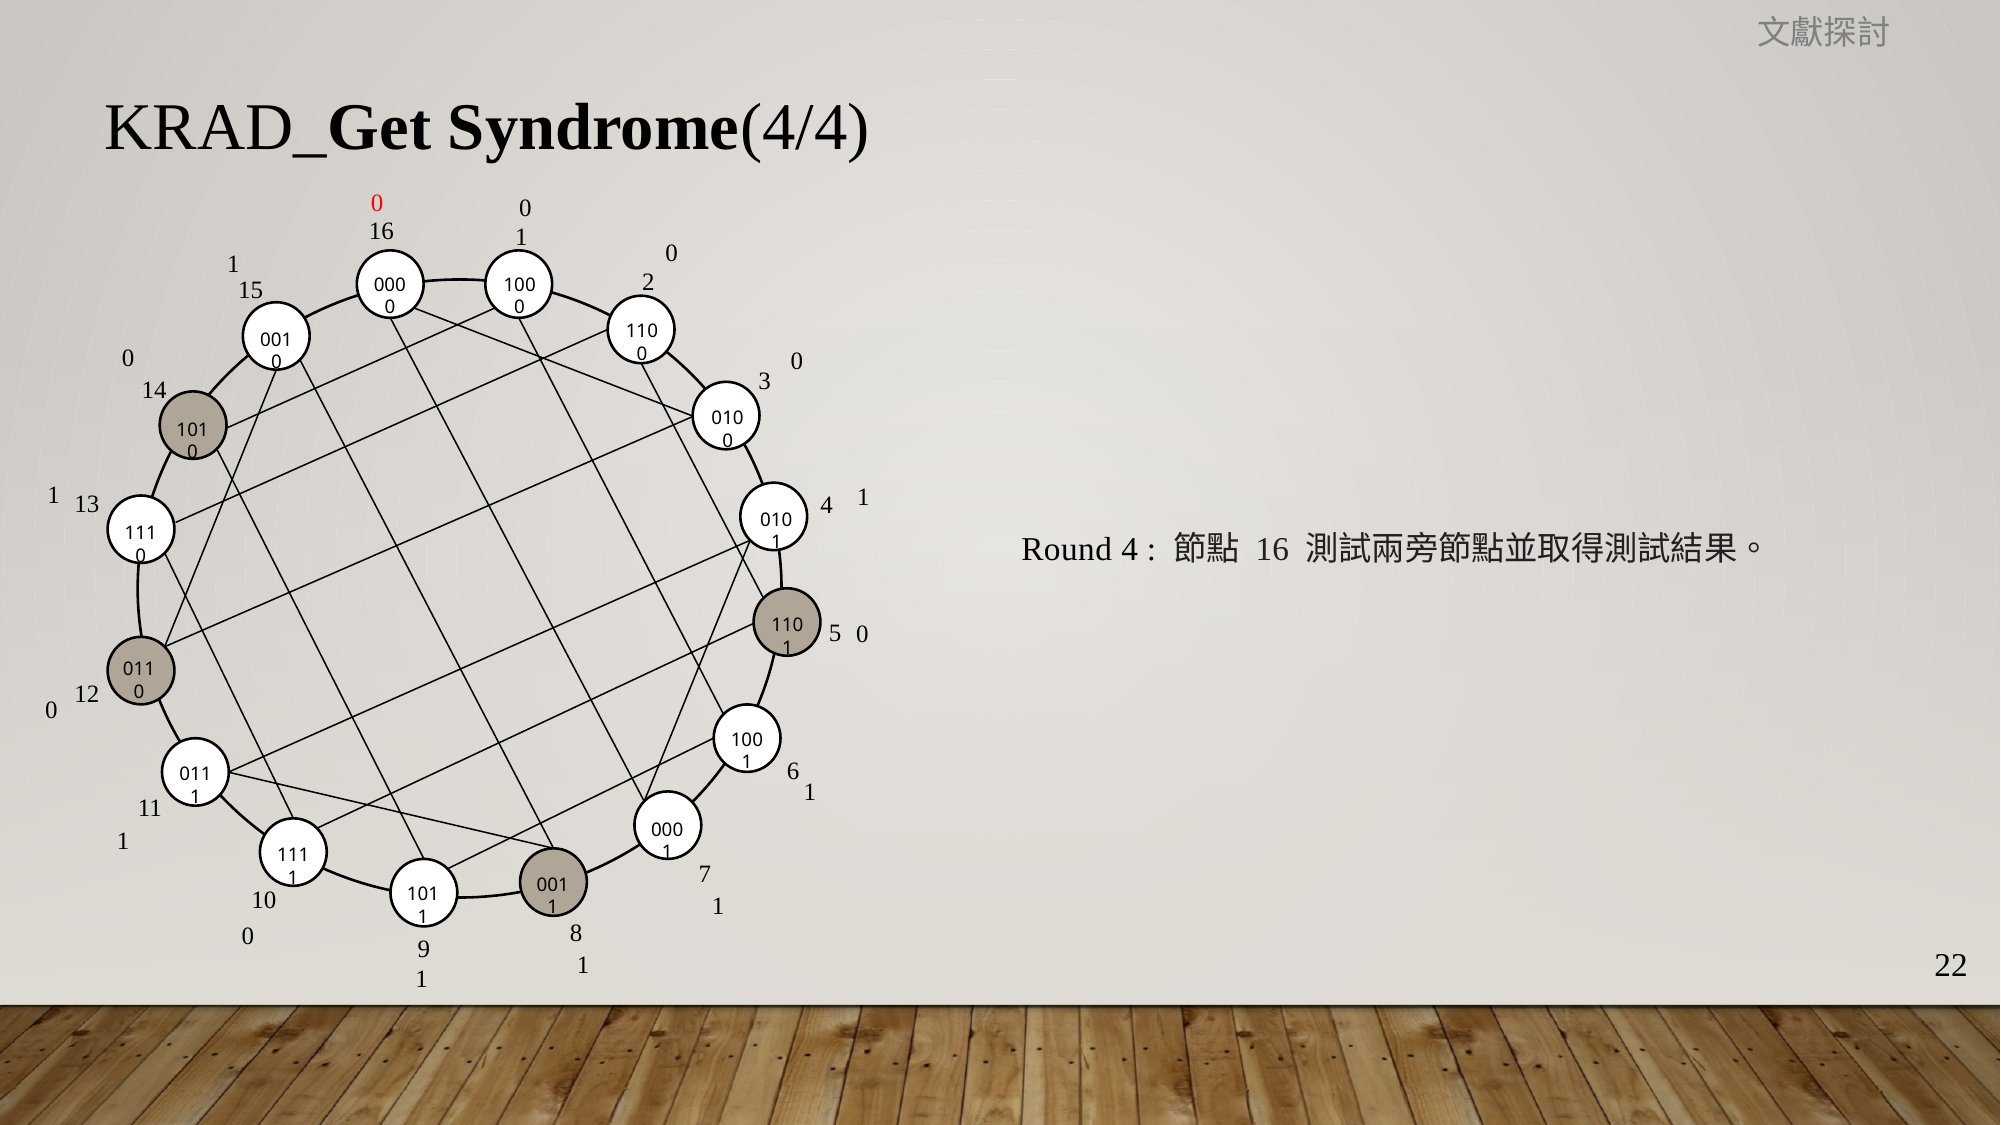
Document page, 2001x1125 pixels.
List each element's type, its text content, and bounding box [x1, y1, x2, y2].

text_box 文獻探討 [1665, 3, 1983, 59]
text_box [29, 178, 893, 1001]
text_box KRAD_Get Syndrome(4/4) [90, 75, 886, 170]
slide_number 22 [1910, 935, 1983, 996]
picture [0, 1005, 2000, 1125]
text_box Round 4 : 節點 16 測試兩旁節點並取得測試結果。 [1006, 499, 2000, 575]
